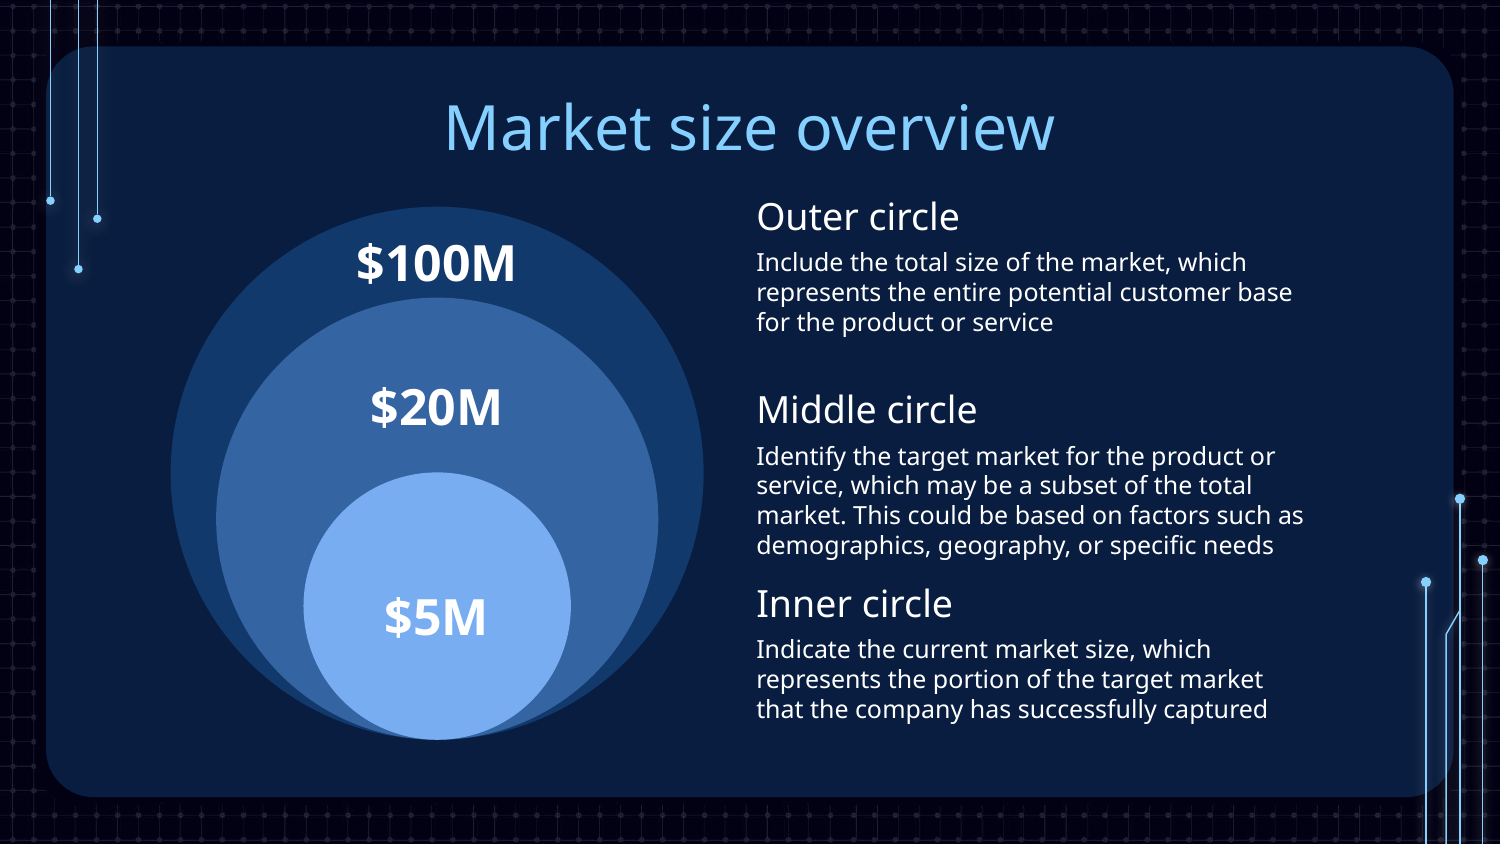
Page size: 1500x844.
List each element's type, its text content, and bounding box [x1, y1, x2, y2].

text_box $5M [318, 570, 556, 661]
text_box Indicate the current market size, which represents the portion of the target market that the company has successfully captured [741, 618, 1330, 757]
text_box [488, 234, 704, 735]
text_box $100M [318, 216, 556, 307]
picture [1454, 508, 1459, 616]
text_box [367, 206, 507, 216]
text_box Middle circle [741, 376, 1330, 424]
picture [1447, 625, 1459, 844]
picture [0, 0, 1500, 844]
text_box [170, 234, 386, 735]
text_box Outer circle [741, 183, 1330, 231]
title Market size overview [118, 72, 1382, 167]
text_box Include the total size of the market, which represents the entire potential customer base for the product or service [741, 231, 1330, 370]
text_box Inner circle [741, 570, 1330, 618]
text_box Identify the target market for the product or service, which may be a subset of the total market. This could be based on factors such as demographics, geography, or specific needs [741, 424, 1330, 564]
text_box [216, 307, 659, 739]
text_box [303, 472, 571, 740]
text_box $20M [318, 360, 556, 452]
